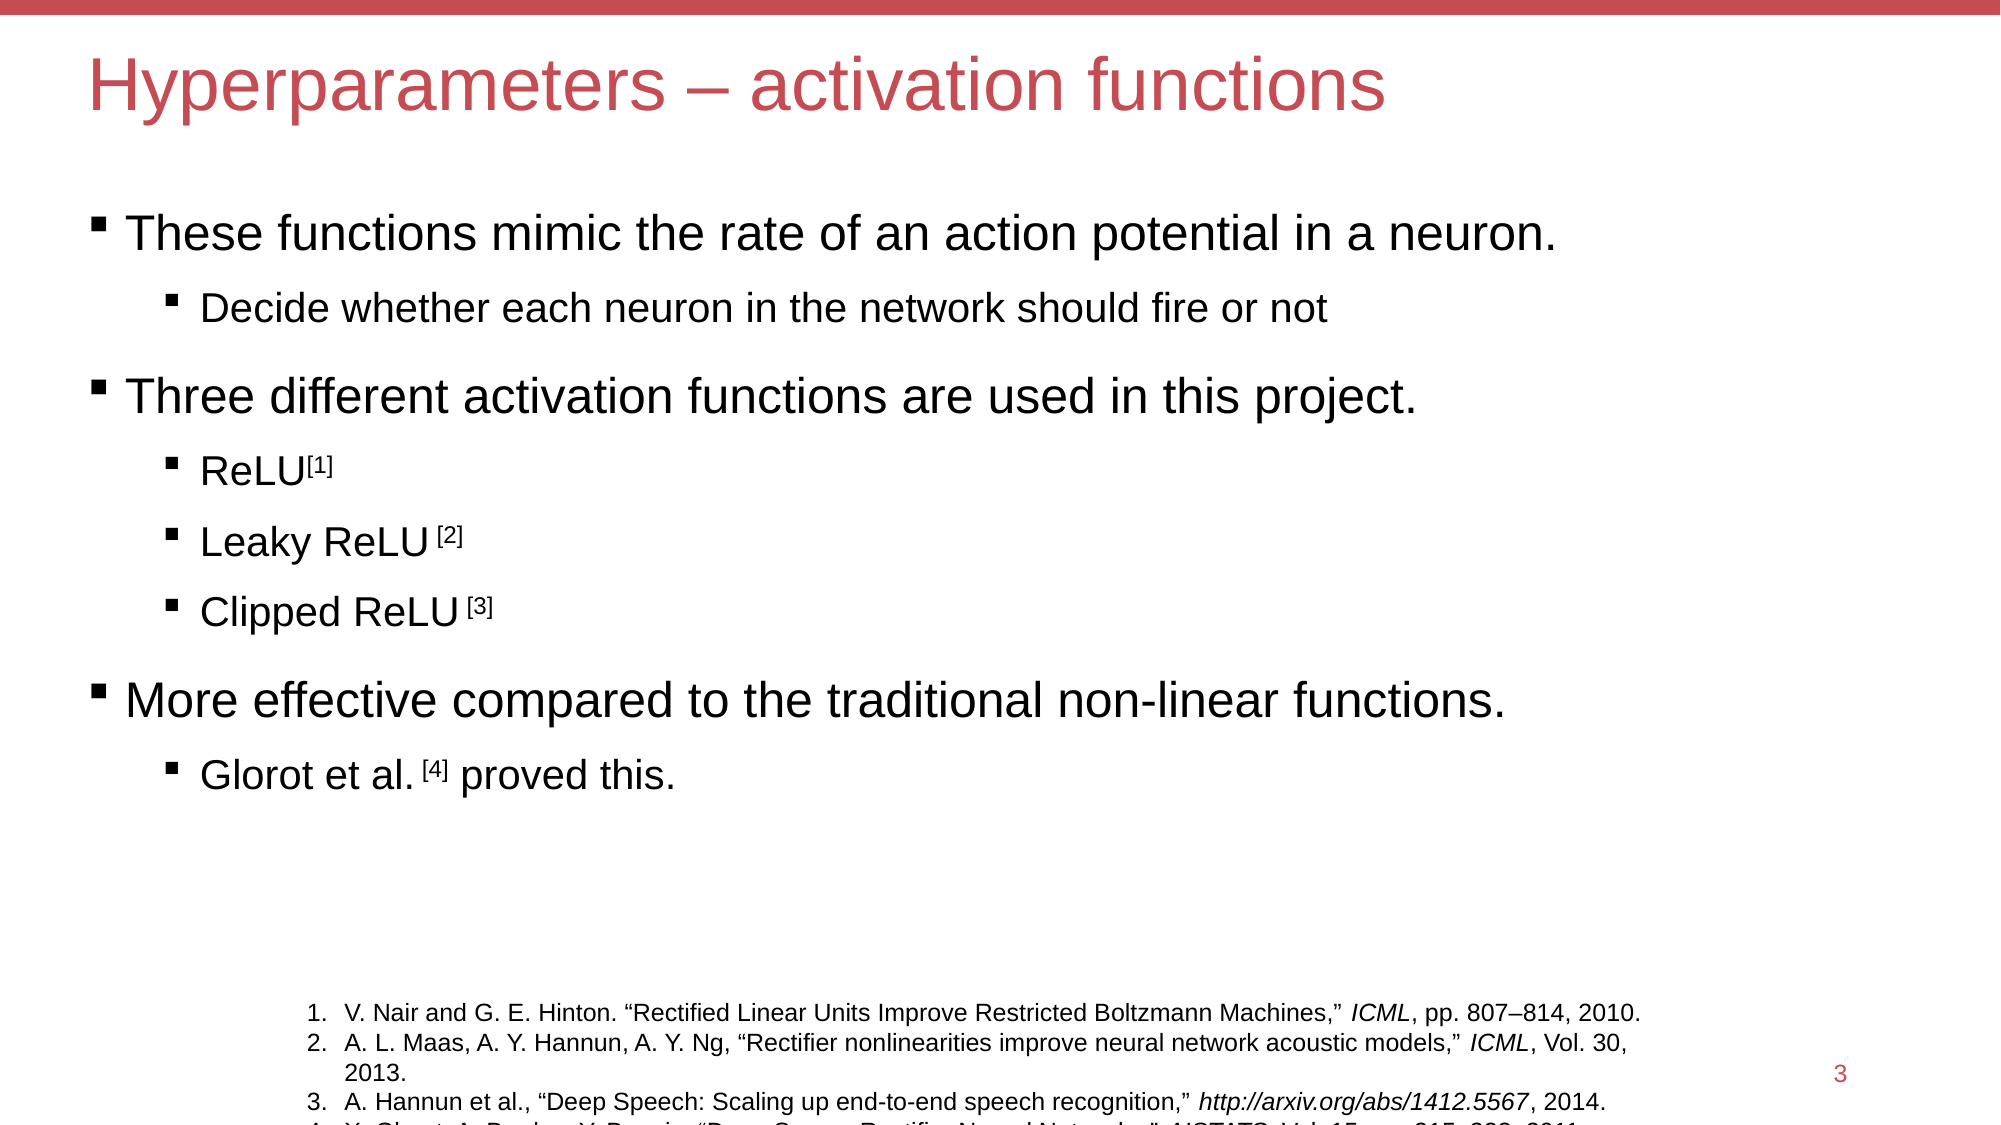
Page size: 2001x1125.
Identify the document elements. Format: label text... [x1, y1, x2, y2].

title Hyperparameters – activation functions [72, 29, 1928, 144]
text_box V. Nair and G. E. Hinton. “Rectified Linear Units Improve Restricted Boltzmann Machines,” ICML, pp. 807–814, 2010. A. L. Maas, A. Y. Hannun, A. Y. Ng, “Rectifier nonlinearities improve neural network acoustic models,” ICML, Vol. 30, 2013. A. Hannun et al., “Deep Speech: Scaling up end-to-end speech recognition,” http://arxiv.org/abs/1412.5567, 2014. X. Glorot, A. Bordes, Y. Bengio, “Deep Sparse Rectifier Neural Networks,” AISTATS, Vol. 15, pp. 315–323, 2011. [292, 988, 1708, 1125]
slide_number 2 [1797, 1042, 1863, 1103]
